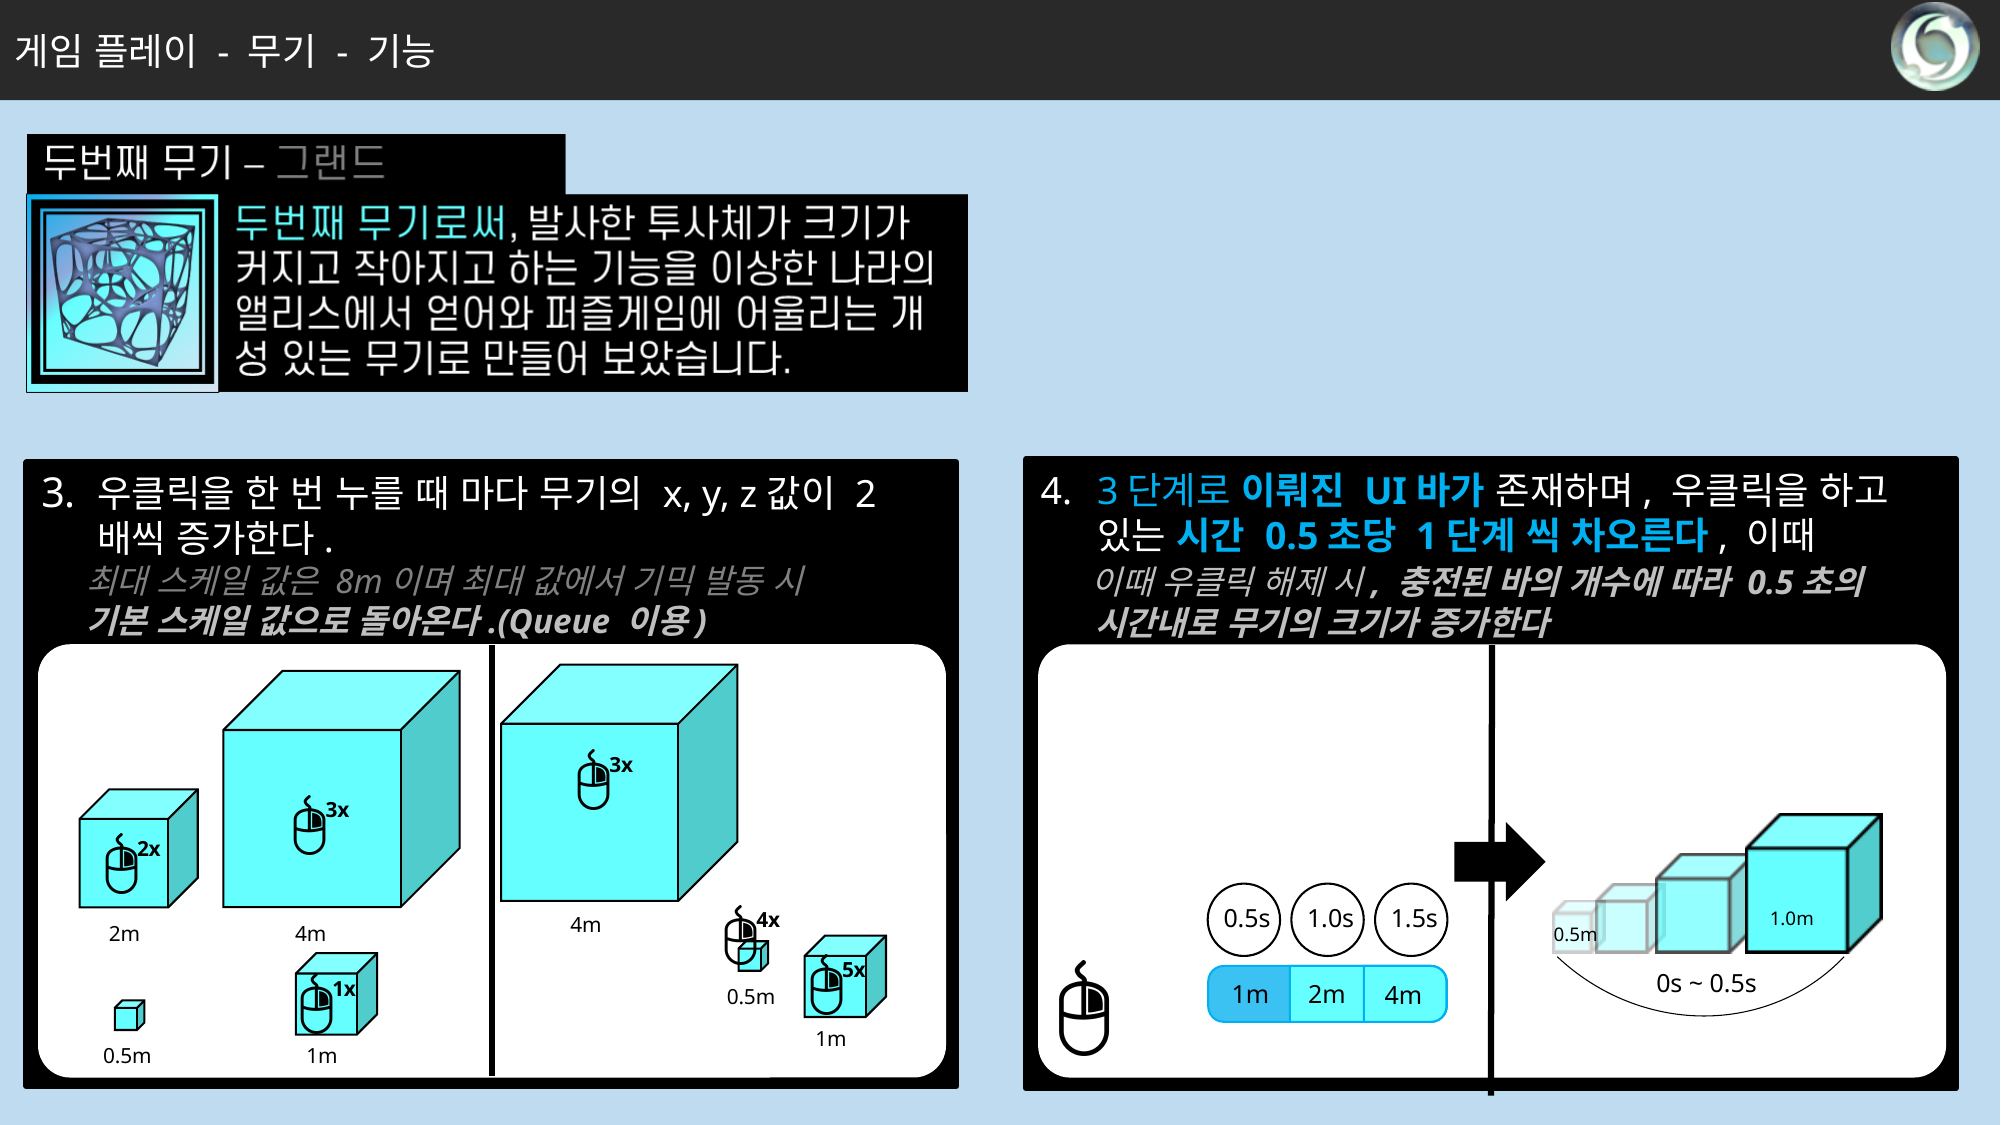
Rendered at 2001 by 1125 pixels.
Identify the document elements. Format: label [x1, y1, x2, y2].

picture [18, 127, 968, 407]
text_box [1025, 459, 1956, 1096]
text_box [12, 462, 957, 1094]
text_box [0, 0, 2000, 101]
text_box [0, 101, 2000, 1125]
